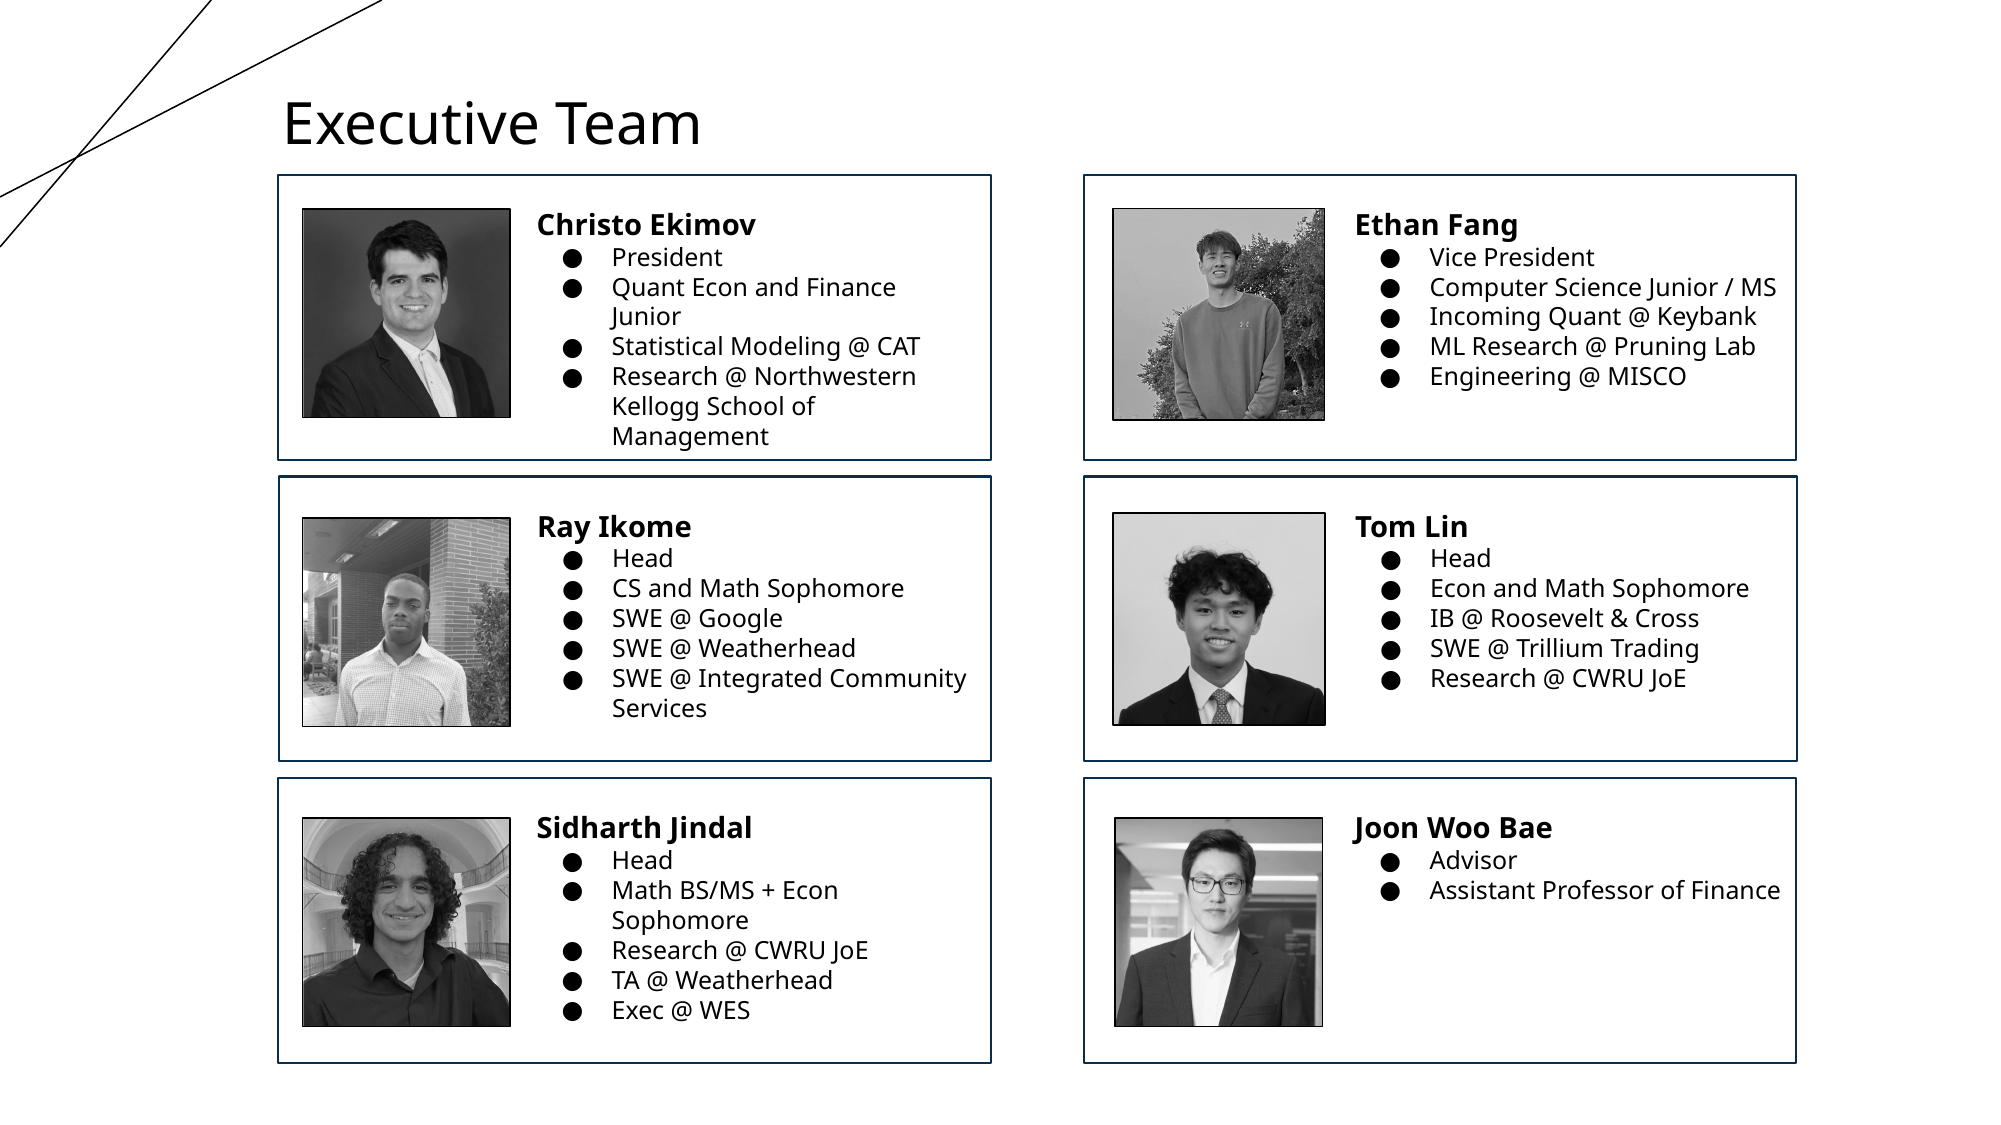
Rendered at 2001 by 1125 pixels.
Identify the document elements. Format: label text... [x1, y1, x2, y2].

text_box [278, 476, 992, 762]
text_box Executive Team [267, 74, 1708, 178]
picture [1113, 209, 1325, 420]
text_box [1083, 174, 1805, 460]
picture [303, 518, 510, 726]
picture [1115, 818, 1323, 1026]
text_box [277, 777, 991, 1064]
picture [303, 818, 510, 1026]
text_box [277, 174, 991, 460]
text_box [1083, 476, 1806, 762]
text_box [1083, 777, 1805, 1064]
picture [303, 209, 510, 417]
picture [1113, 513, 1325, 725]
